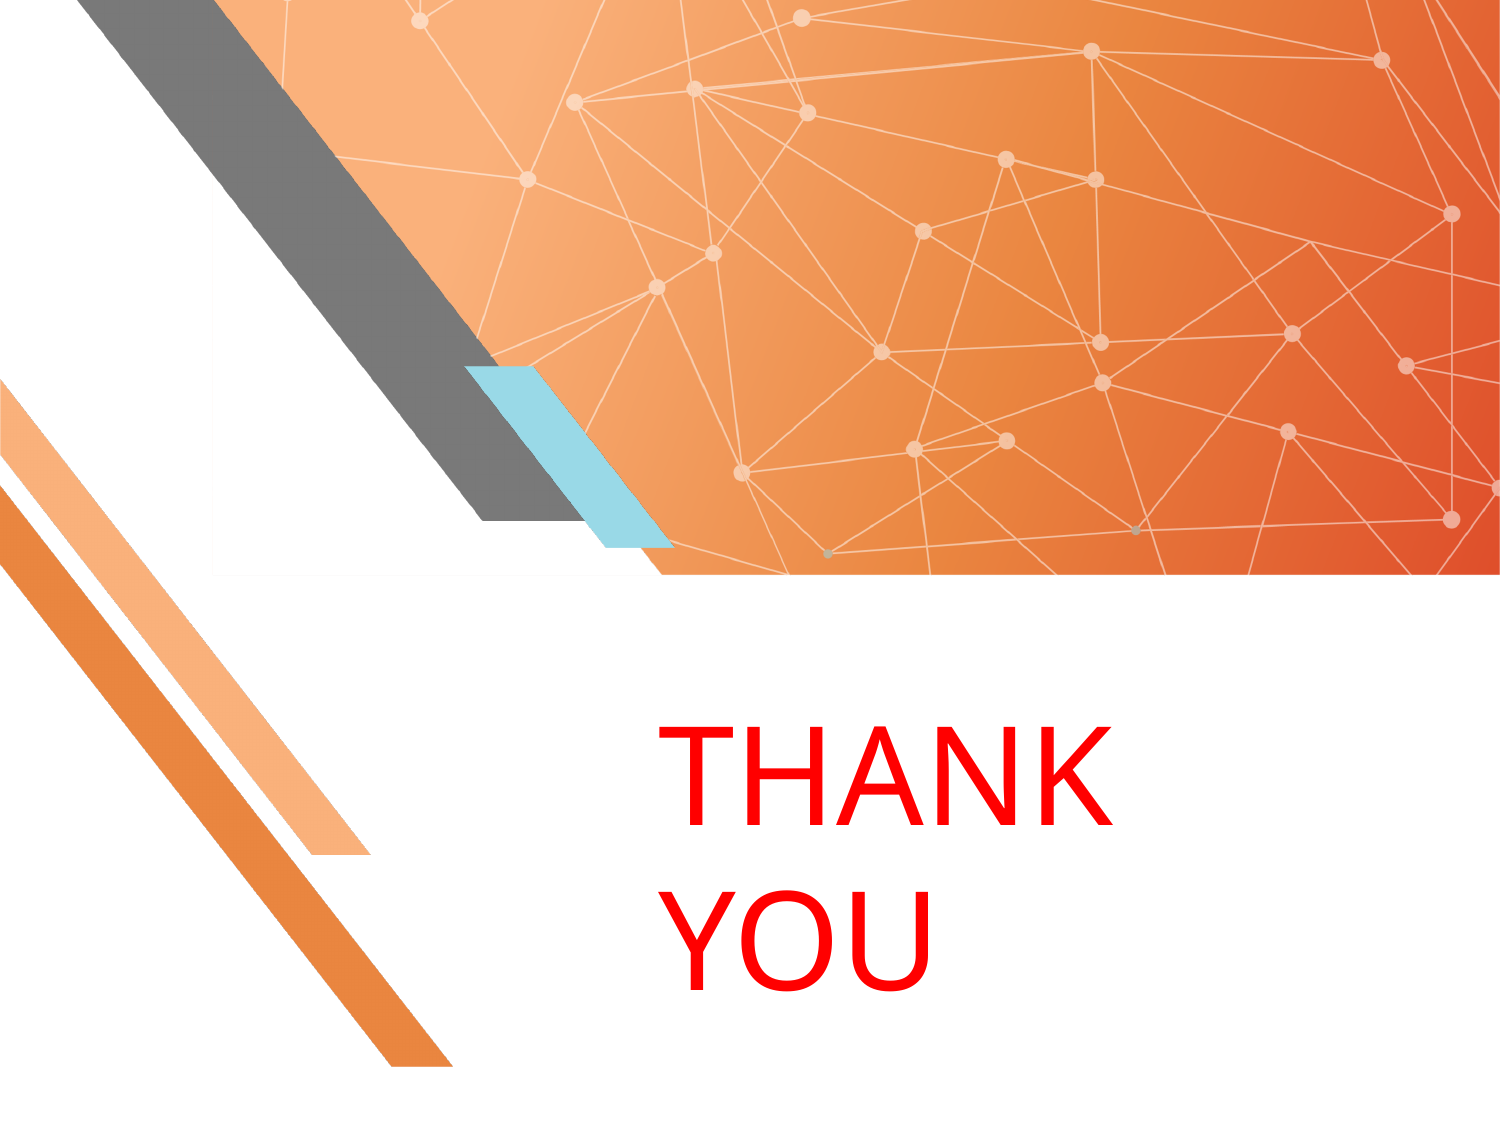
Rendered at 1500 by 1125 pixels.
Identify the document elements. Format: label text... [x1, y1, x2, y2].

picture [0, 0, 1500, 1067]
subtitle THANK YOU [643, 680, 1280, 884]
